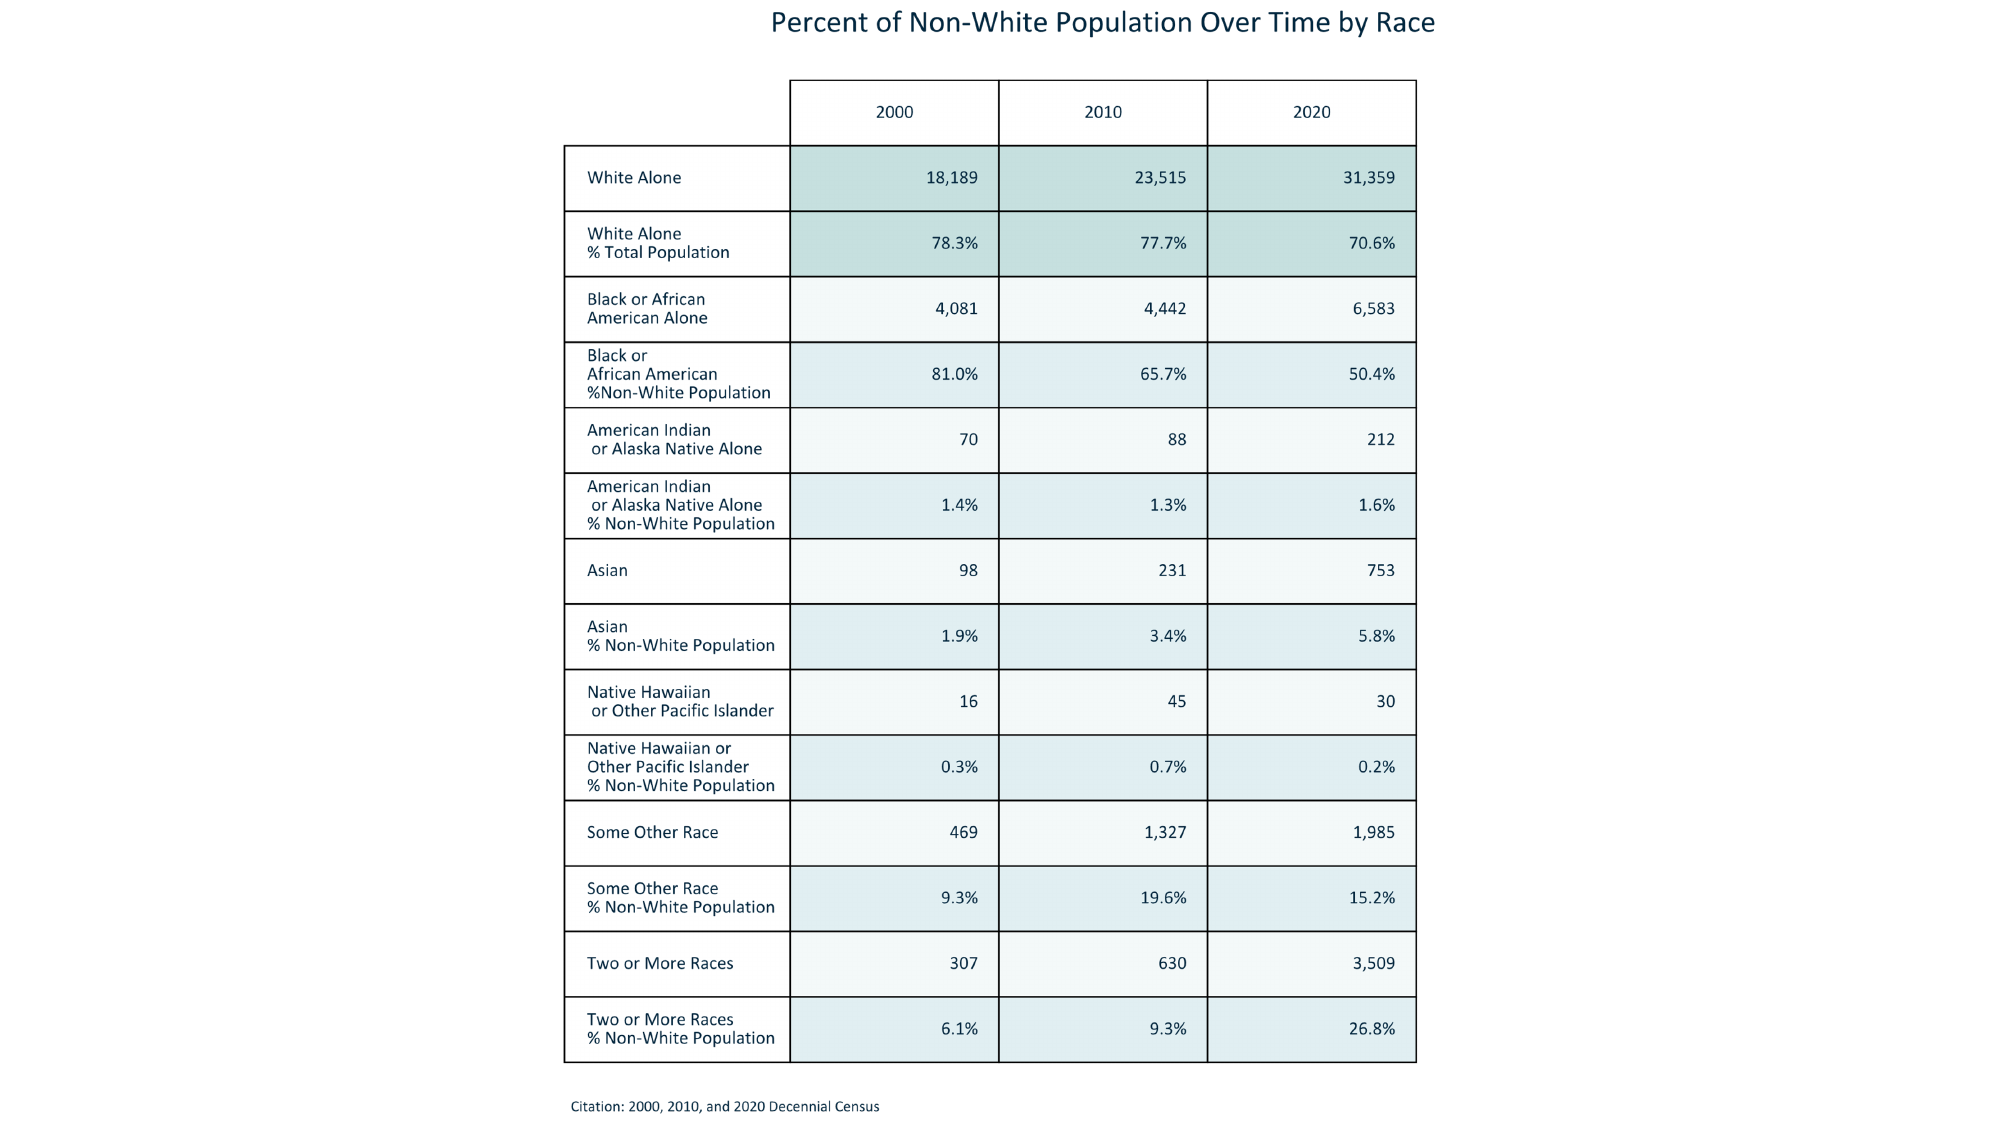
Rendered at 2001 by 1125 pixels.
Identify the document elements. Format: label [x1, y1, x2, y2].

picture [553, 0, 1447, 1125]
